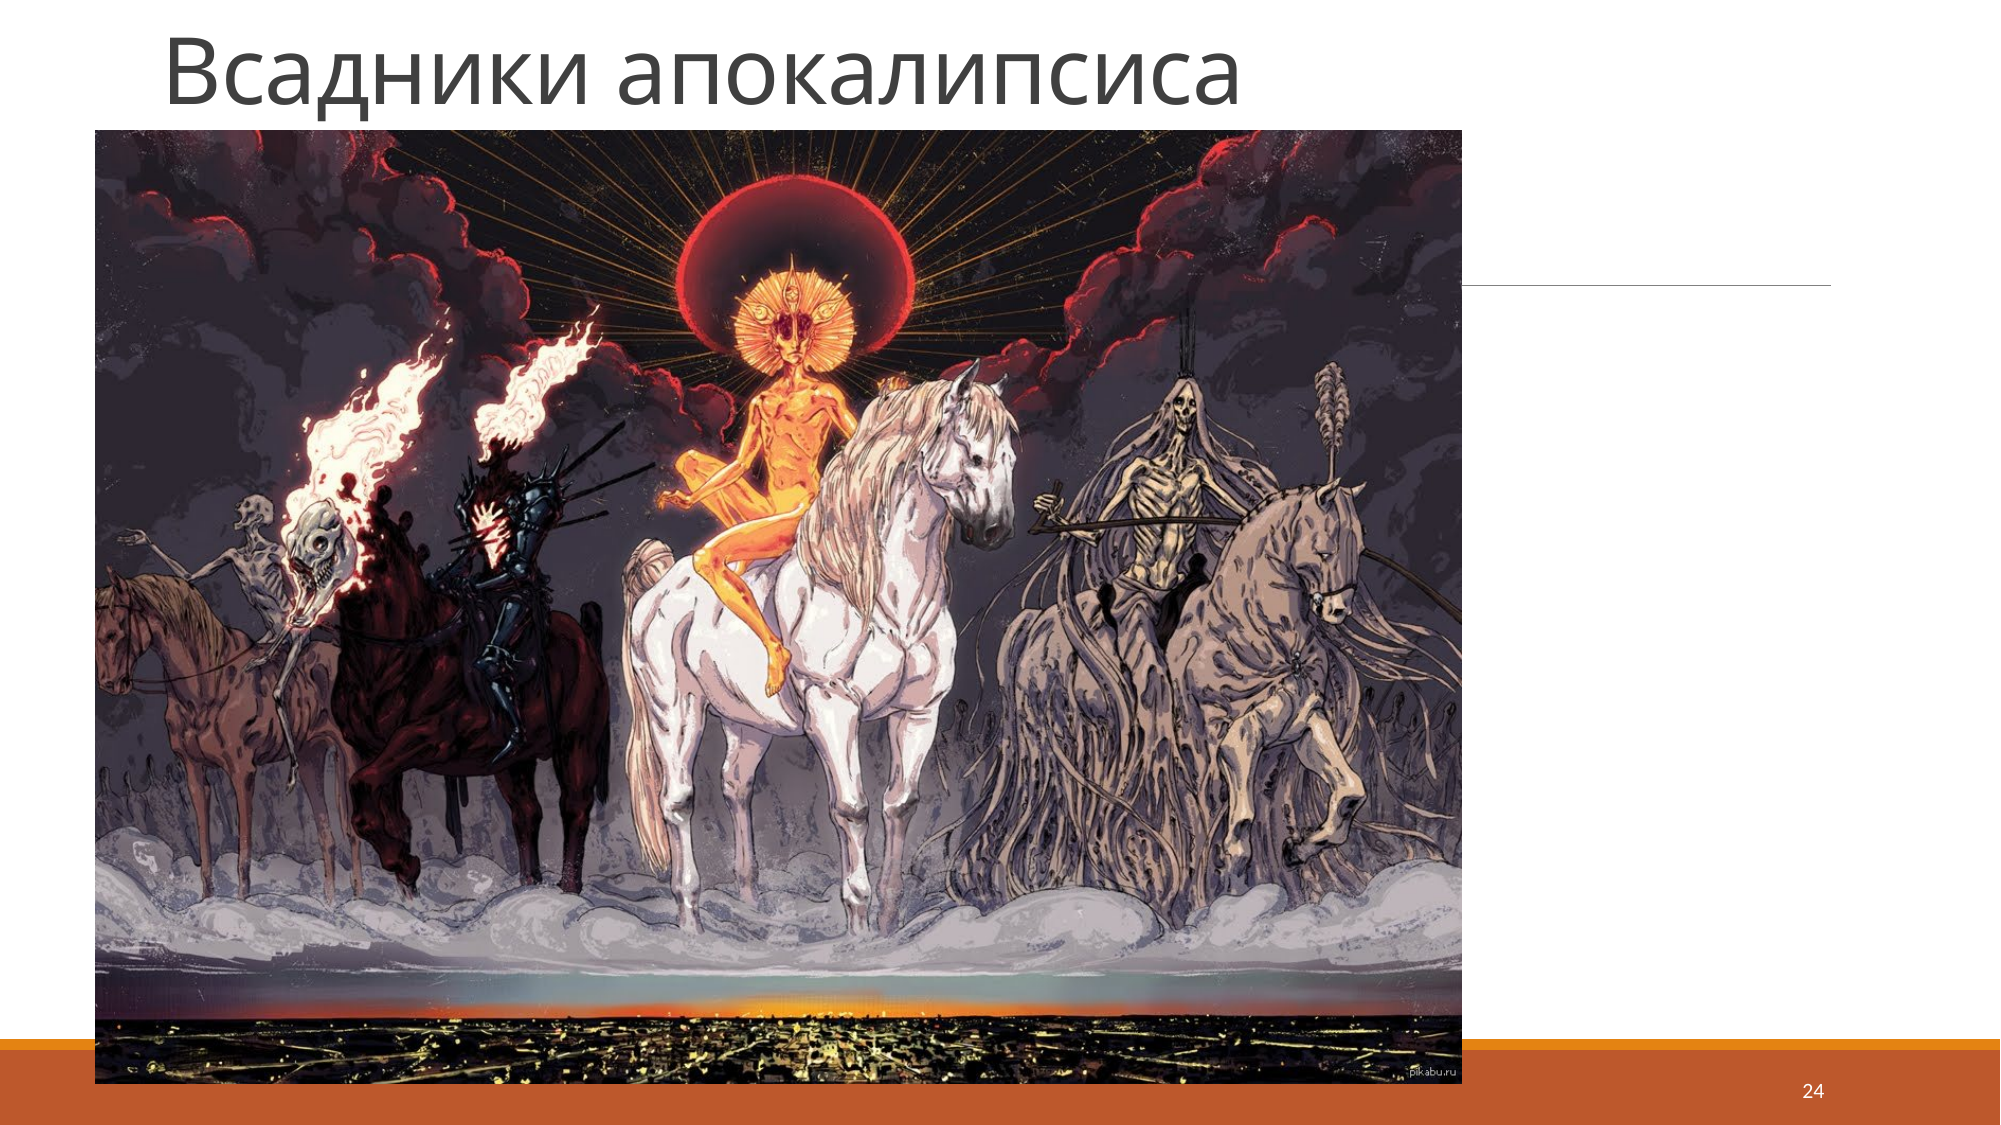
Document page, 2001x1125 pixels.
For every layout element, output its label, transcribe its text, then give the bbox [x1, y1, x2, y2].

slide_number 24 [1624, 1059, 1840, 1120]
title Всадники апокалипсиса [146, 20, 1797, 131]
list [95, 130, 1463, 1084]
